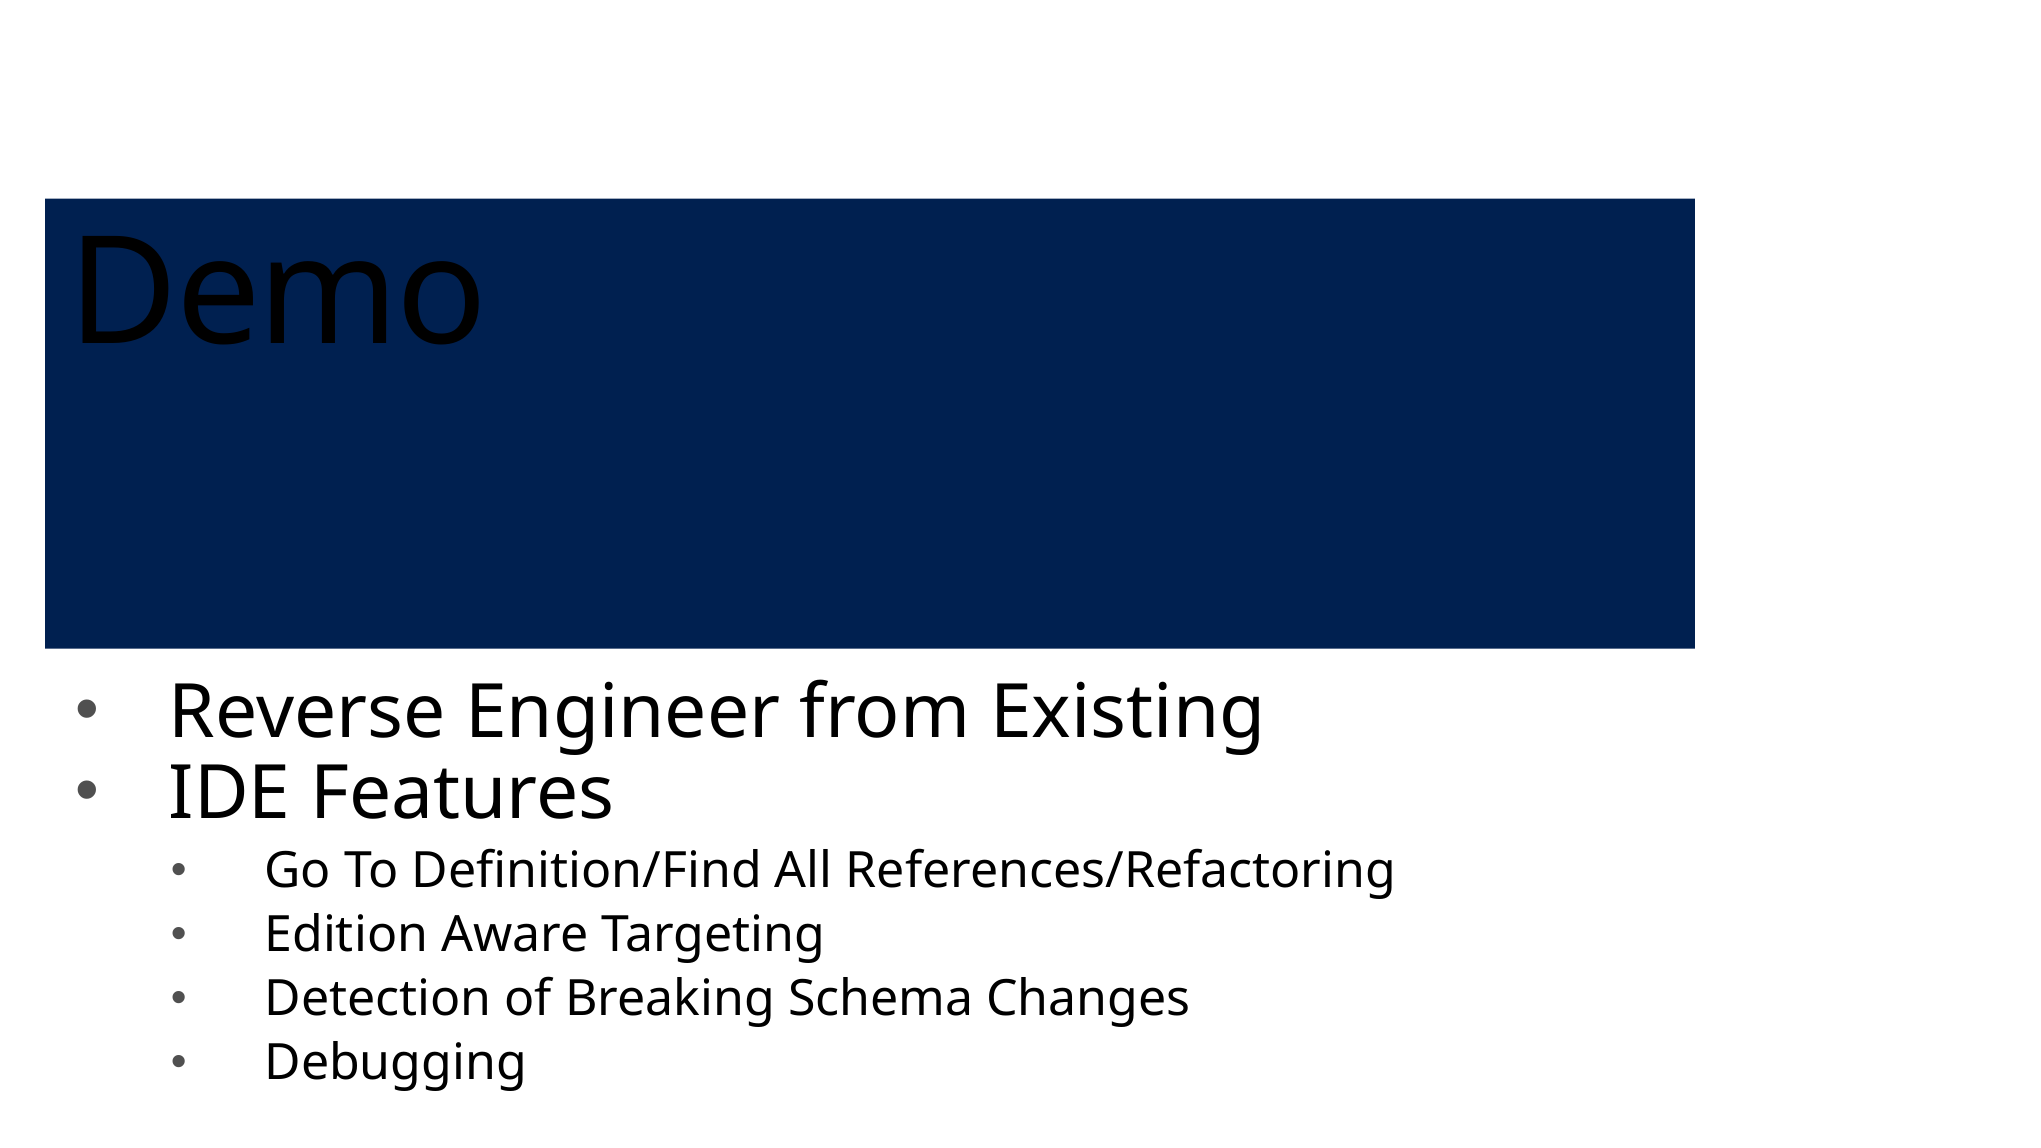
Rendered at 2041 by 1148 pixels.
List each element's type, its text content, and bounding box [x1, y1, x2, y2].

list Reverse Engineer from Existing IDE Features Go To Definition/Find All References/Refactoring Edition Aware Targeting Detection of Breaking Schema Changes Debugging [45, 648, 1696, 1112]
title Demo [45, 198, 1695, 648]
